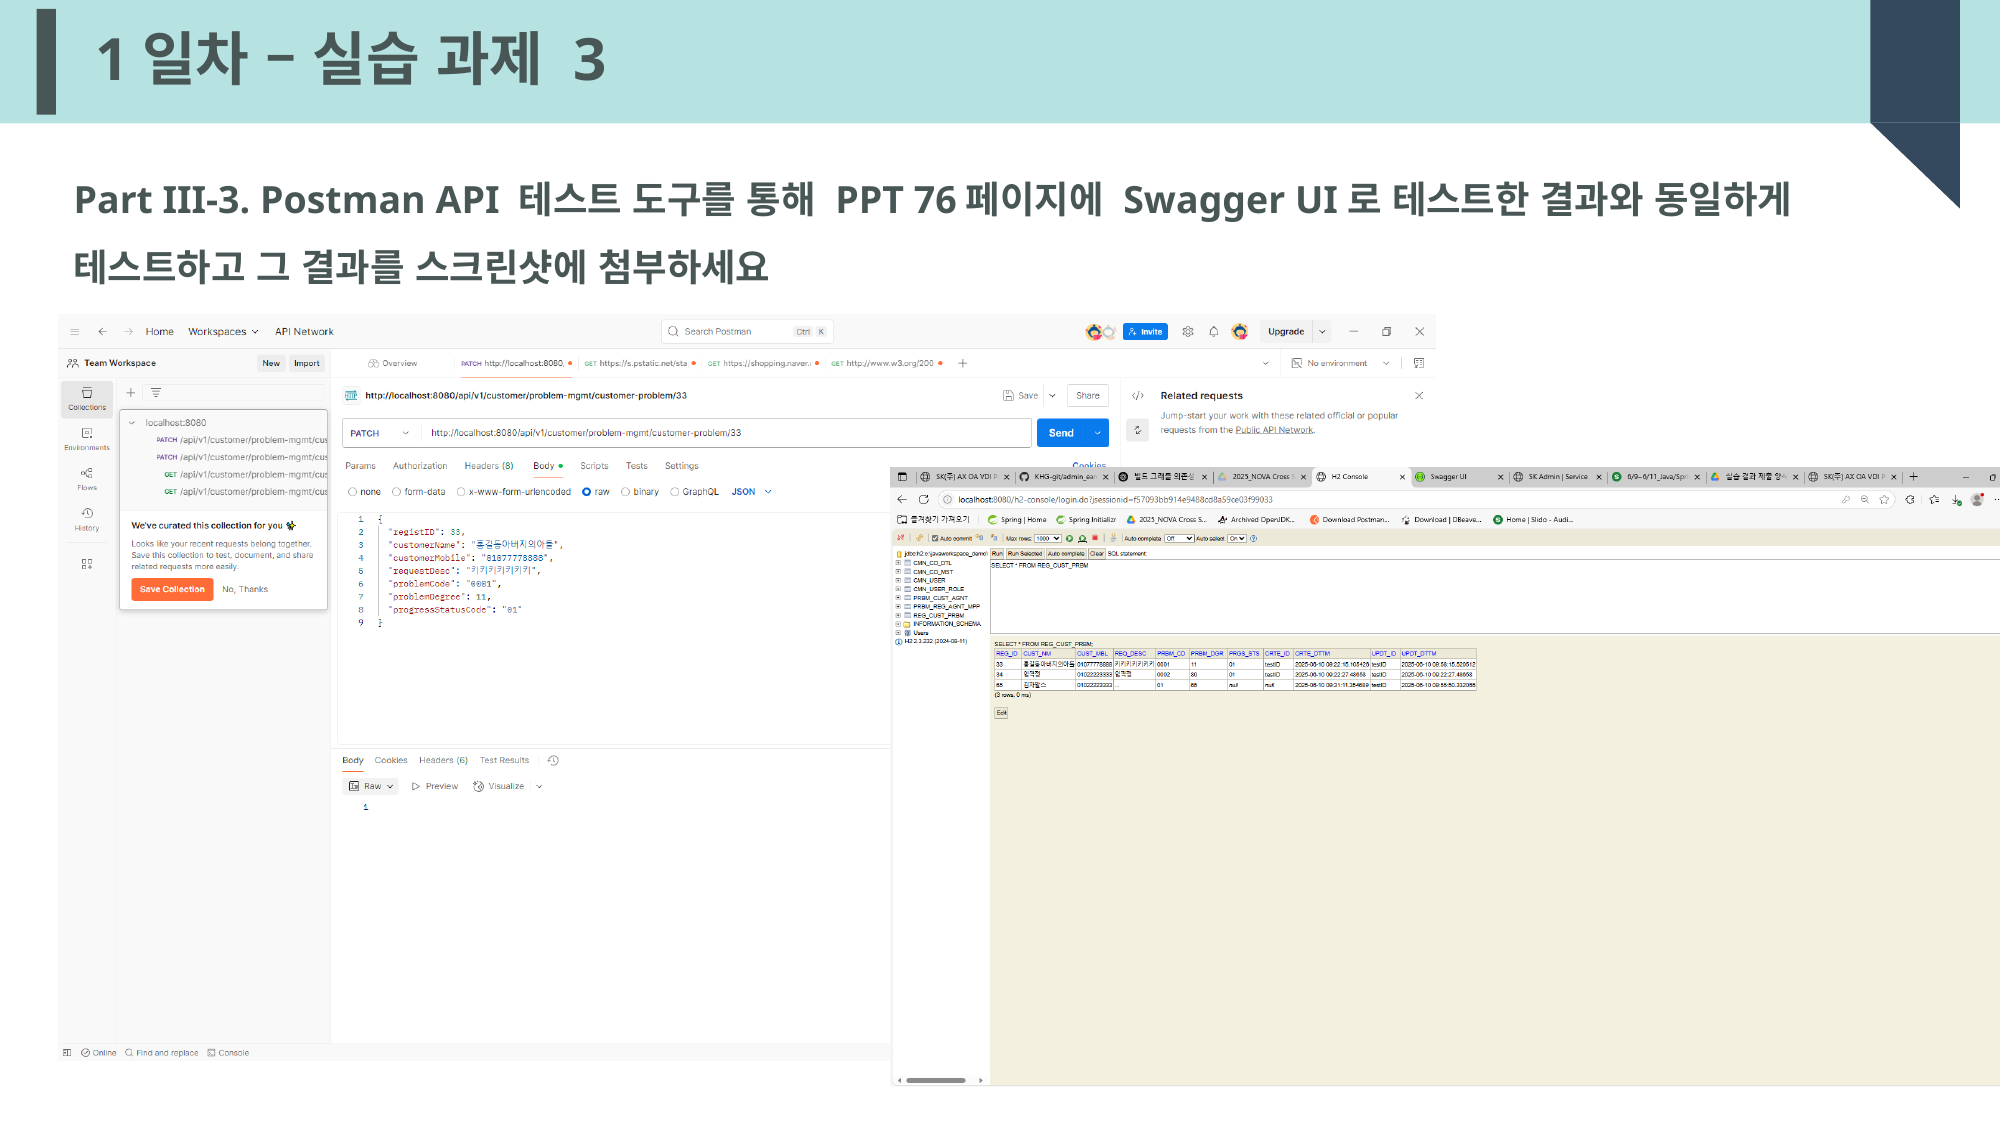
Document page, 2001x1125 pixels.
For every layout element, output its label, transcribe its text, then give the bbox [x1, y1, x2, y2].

text_box Part III-3. Postman API 테스트 도구를 통해 PPT 76페이지에 Swagger UI로 테스트한 결과와 동일하게 테스트하고 그 결과를 스크린샷에 첨부하세요 [58, 146, 1821, 296]
title 1일차 – 실습 과제 3 [80, 22, 1338, 102]
picture [58, 314, 2000, 1087]
